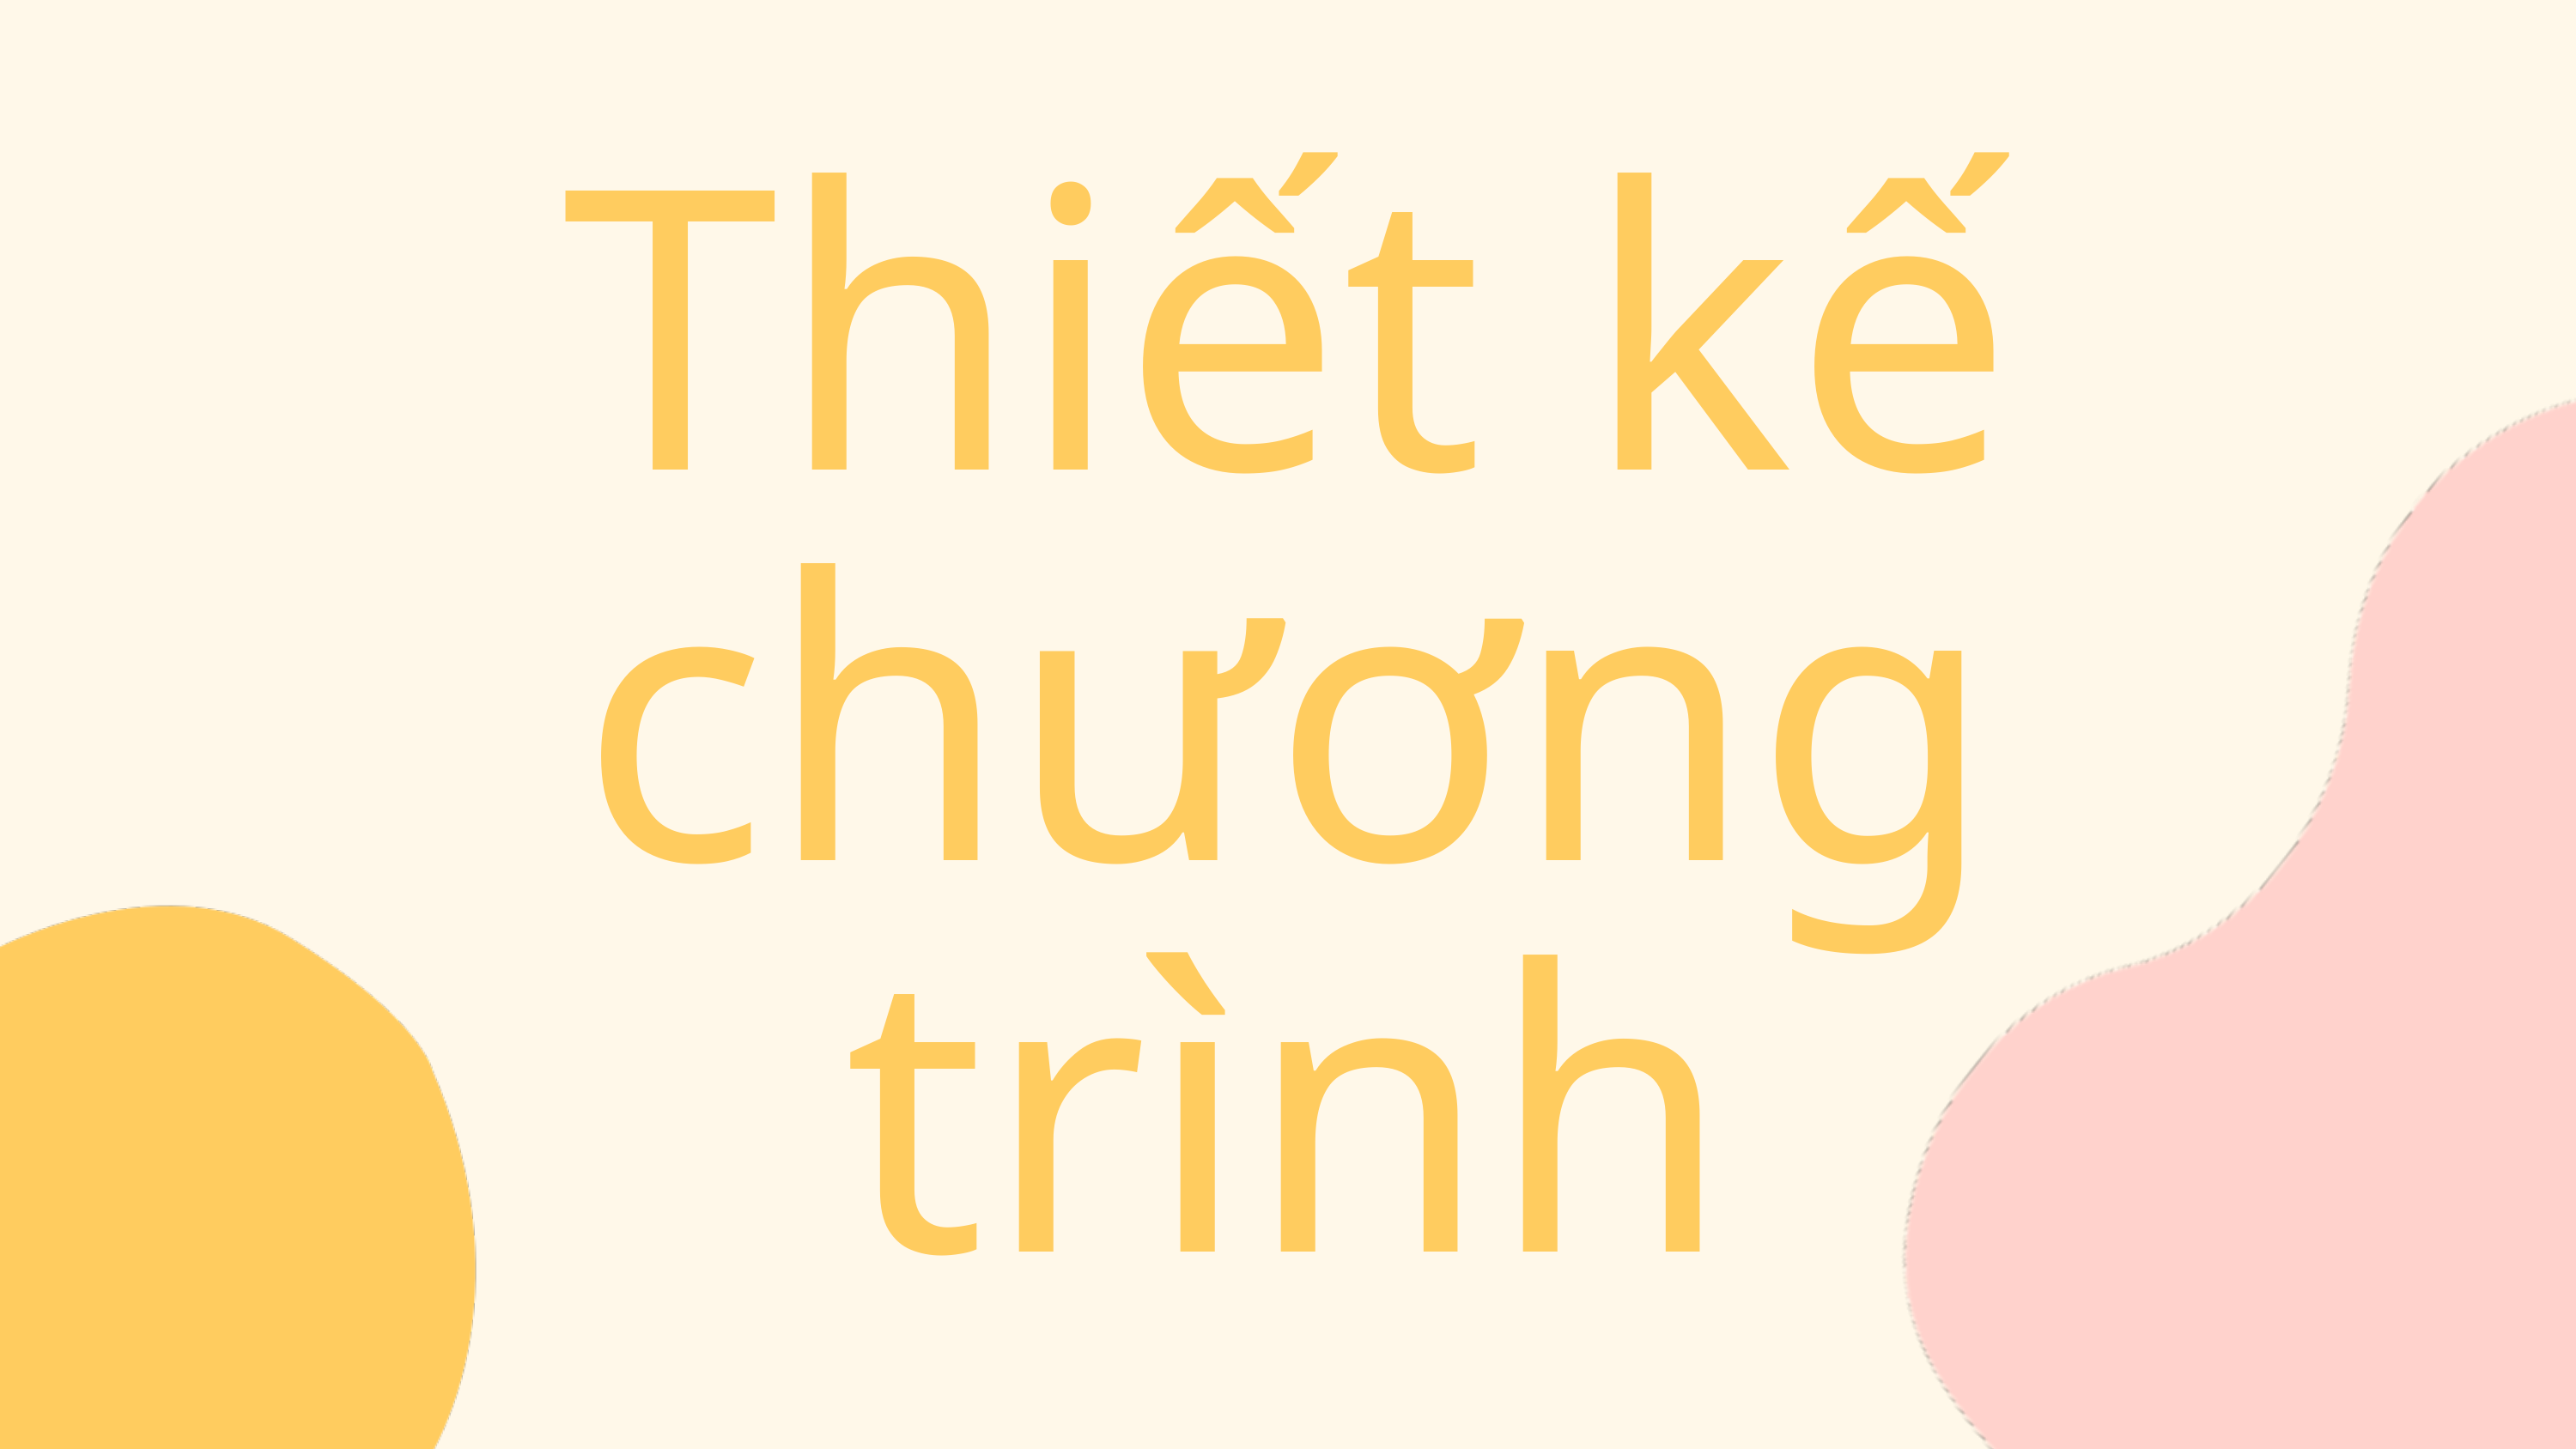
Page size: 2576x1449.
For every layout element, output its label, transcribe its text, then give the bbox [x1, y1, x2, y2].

text_box Thiết kế chương trình [390, 157, 2186, 1331]
picture [0, 805, 509, 1449]
picture [1729, 292, 2576, 1449]
